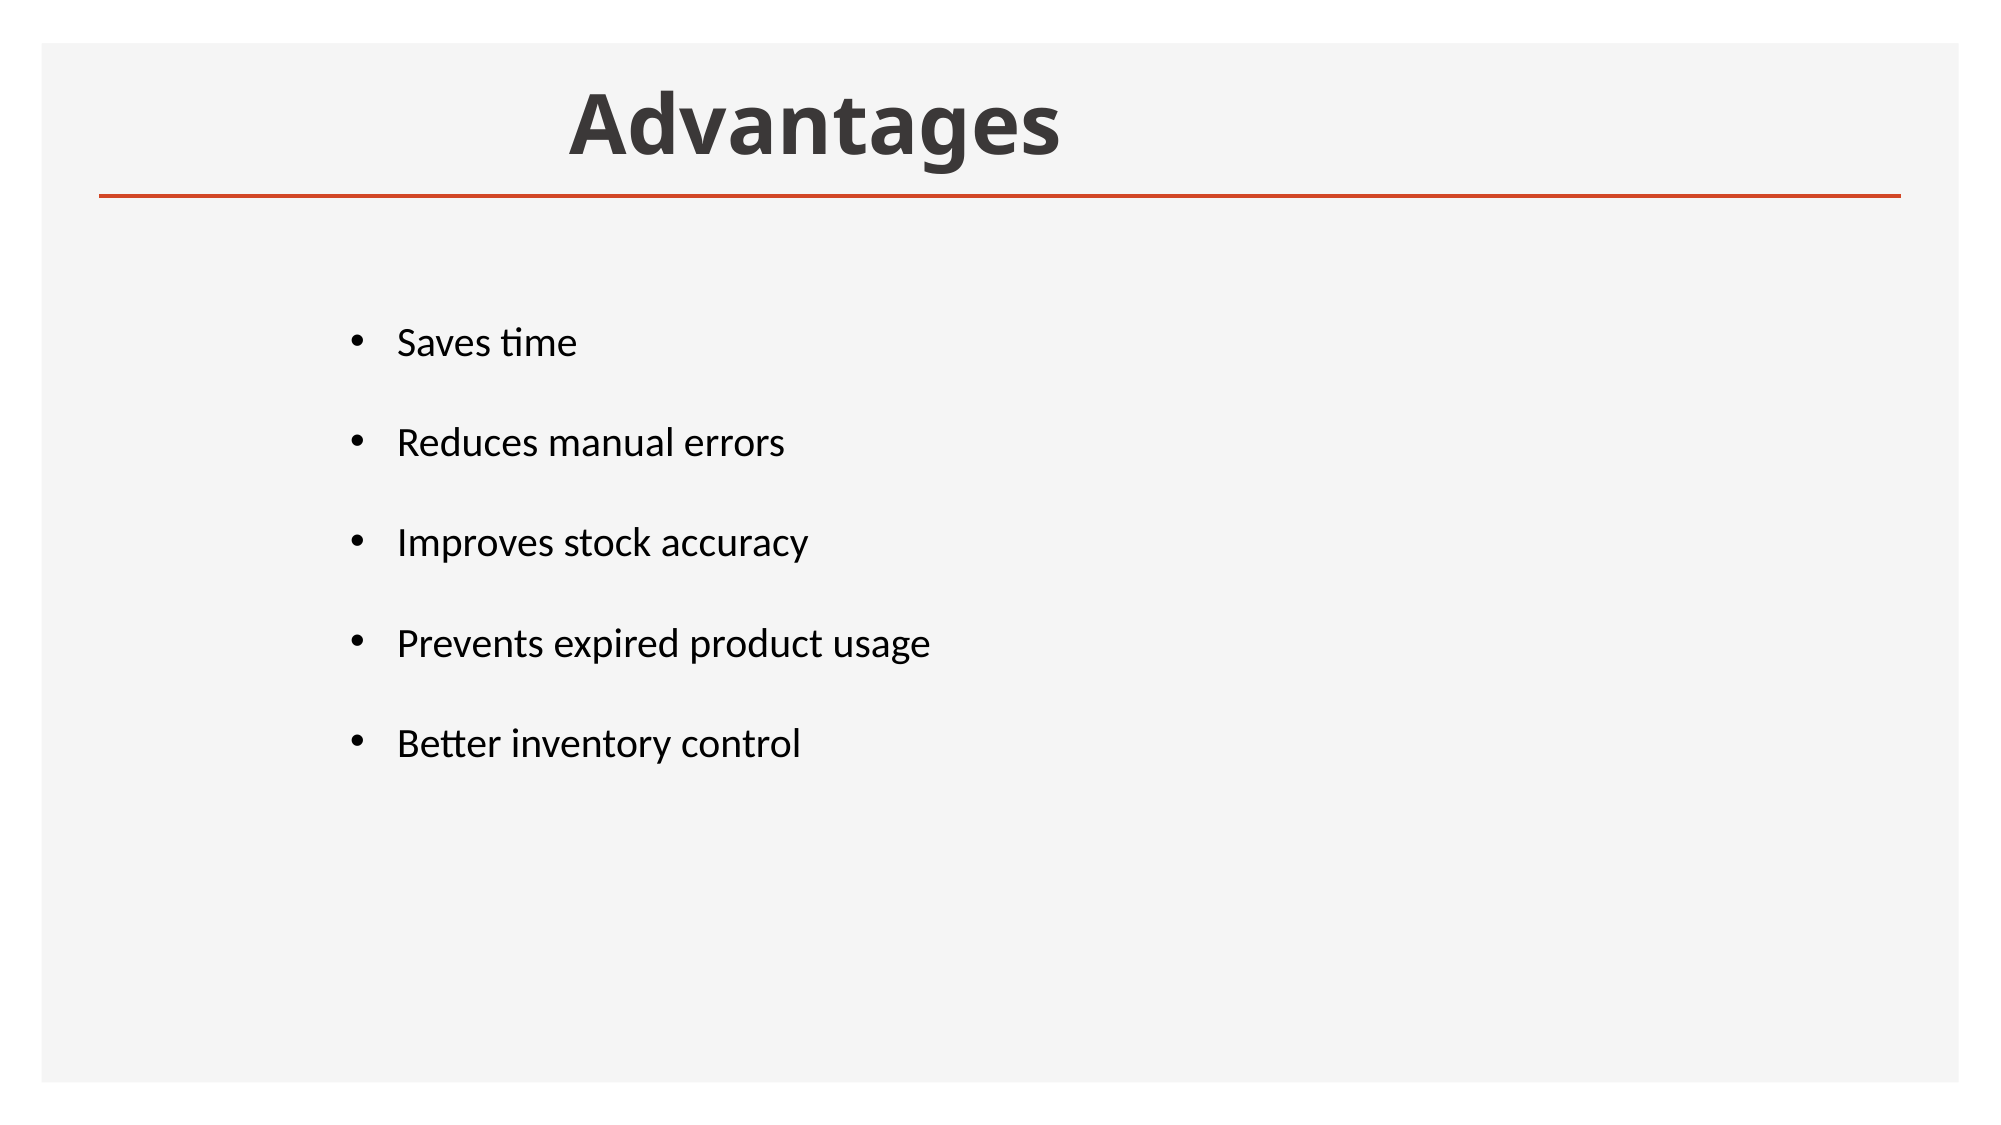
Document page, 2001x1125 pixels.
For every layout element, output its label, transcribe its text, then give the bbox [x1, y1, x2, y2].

text_box Saves time Reduces manual errors Improves stock accuracy Prevents expired product usage Better inventory control [335, 257, 1336, 773]
title Advantages [85, 73, 1547, 179]
